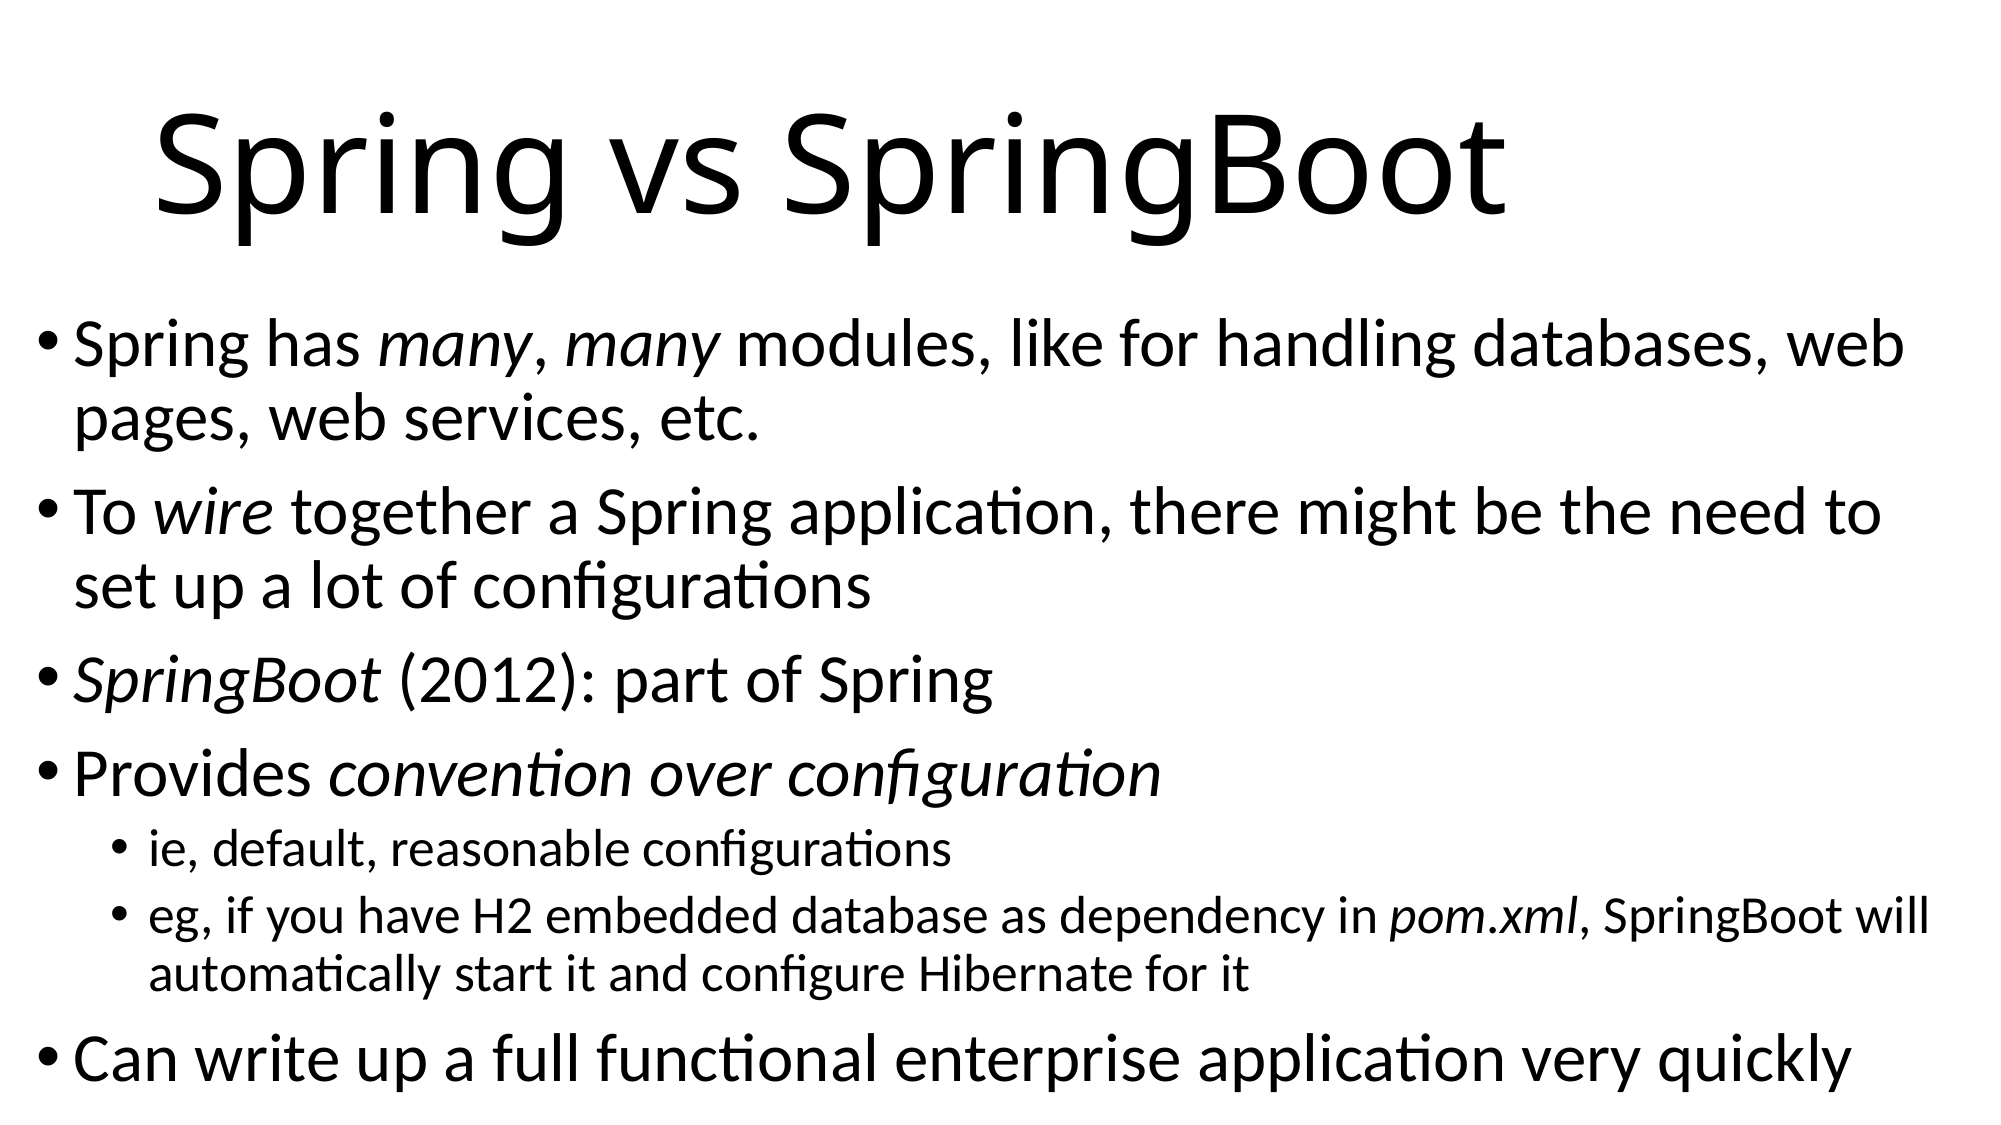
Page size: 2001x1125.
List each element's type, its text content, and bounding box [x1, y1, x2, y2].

title Spring vs SpringBoot [137, 59, 1863, 278]
list Spring has many, many modules, like for handling databases, web pages, web services, etc. To wire together a Spring application, there might be the need to set up a lot of configurations SpringBoot (2012): part of Spring Provides convention over configuration ie, default, reasonable configurations eg, if you have H2 embedded database as dependency in pom.xml, SpringBoot will automatically start it and configure Hibernate for it Can write up a full functional enterprise application very quickly [21, 299, 1988, 1115]
